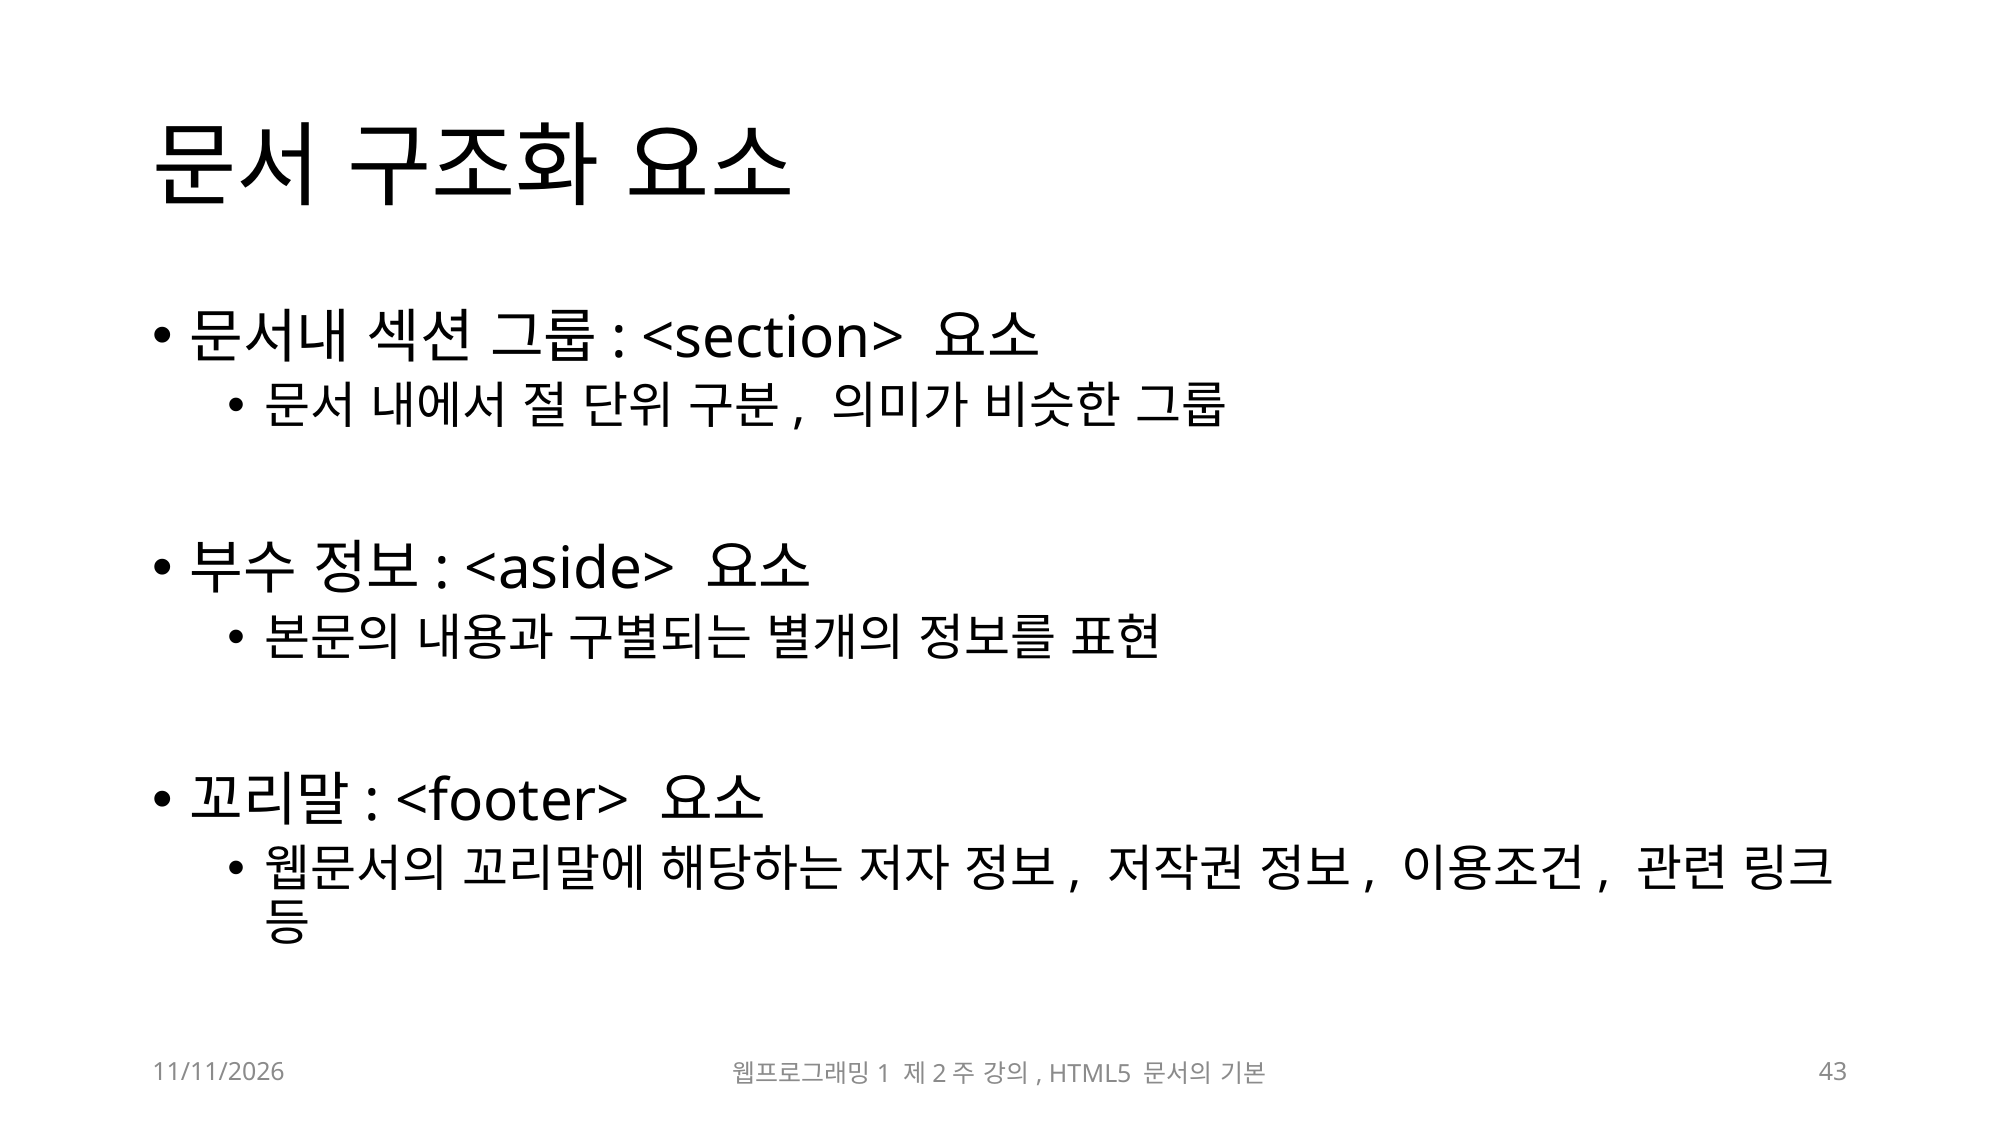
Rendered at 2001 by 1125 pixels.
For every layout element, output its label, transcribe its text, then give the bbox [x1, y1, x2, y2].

list 문서내 섹션 그룹: <section> 요소 문서 내에서 절 단위 구분, 의미가 비슷한 그룹 부수 정보: <aside> 요소 본문의 내용과 구별되는 별개의 정보를 표현 꼬리말: <footer> 요소 웹문서의 꼬리말에 해당하는 저자 정보, 저작권 정보, 이용조건, 관련 링크 등 [137, 299, 1863, 1014]
title 문서 구조화 요소 [137, 59, 1863, 278]
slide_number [137, 1042, 588, 1103]
slide_number 43 [1412, 1042, 1863, 1103]
footer 웹프로그래밍1 제2주 강의, HTML5 문서의 기본 [662, 1042, 1338, 1103]
